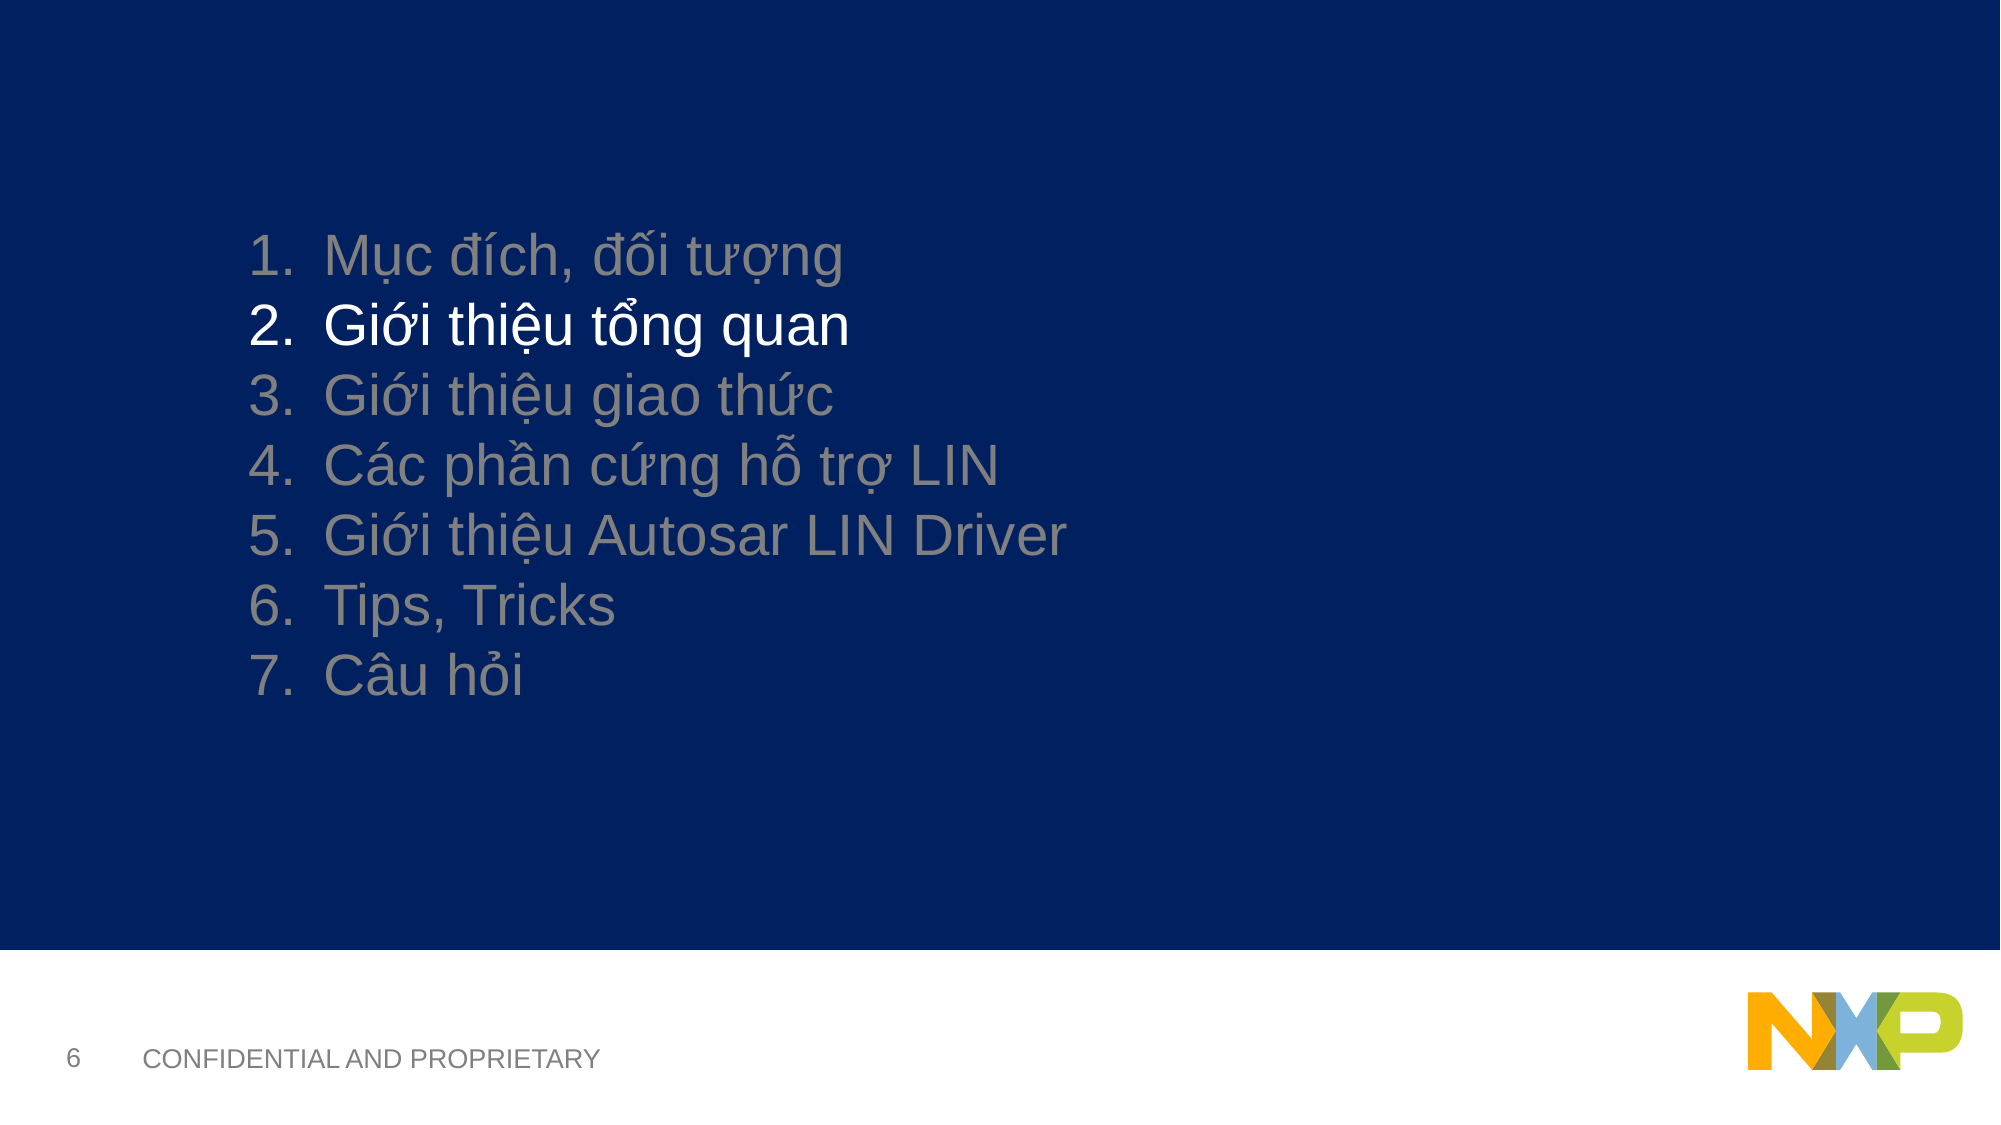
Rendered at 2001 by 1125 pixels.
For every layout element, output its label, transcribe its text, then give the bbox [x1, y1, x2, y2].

text_box [0, 0, 2000, 952]
text_box Mục đích, đối tượng Giới thiệu tổng quan Giới thiệu giao thức Các phần cứng hỗ trợ LIN Giới thiệu Autosar LIN Driver Tips, Tricks Câu hỏi [233, 209, 1862, 988]
